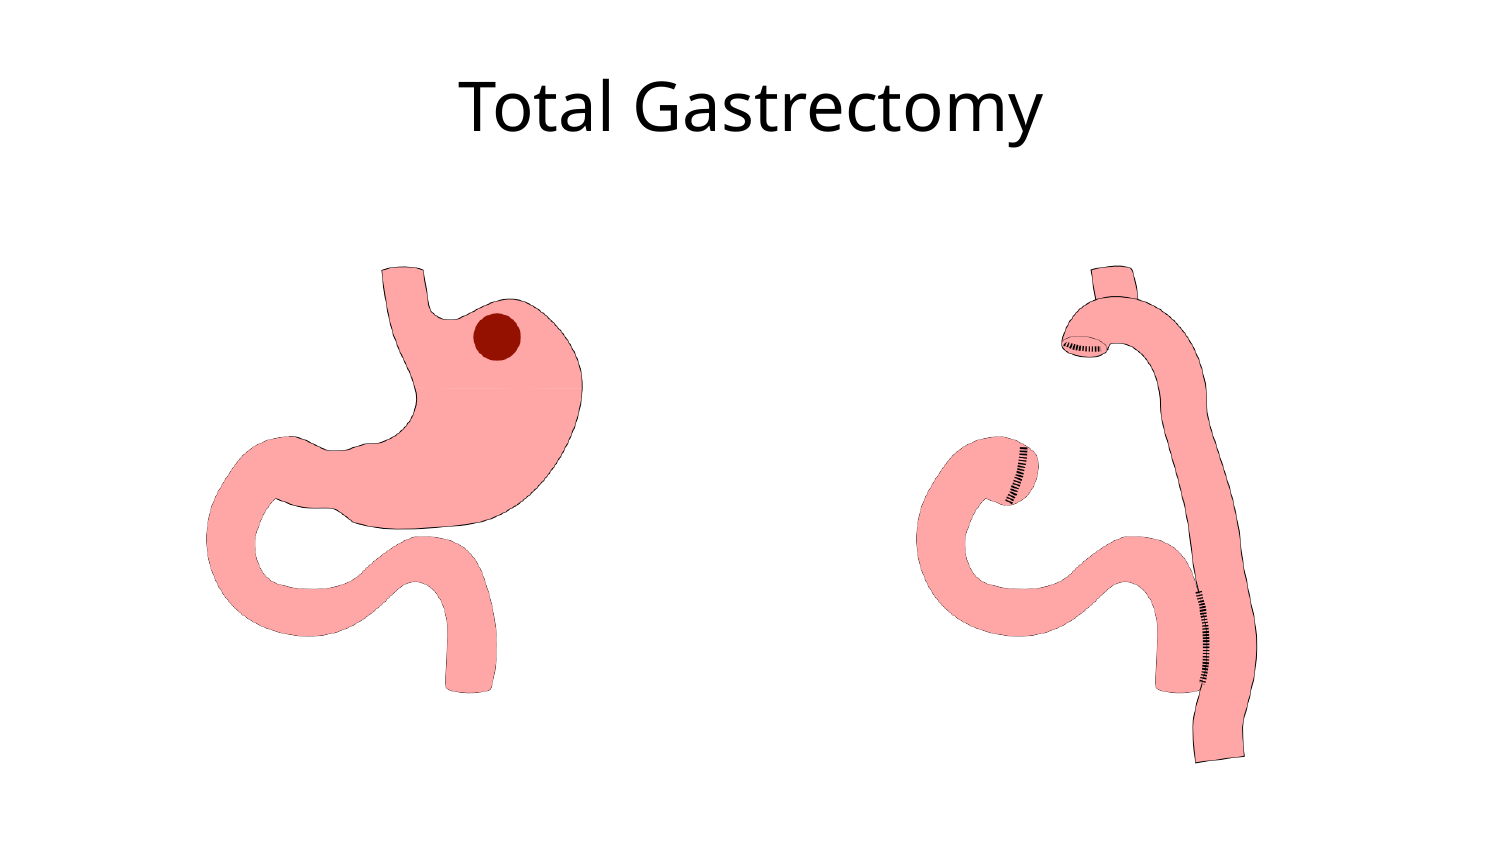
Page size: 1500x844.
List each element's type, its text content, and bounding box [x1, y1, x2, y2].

picture [155, 195, 630, 809]
picture [866, 195, 1340, 809]
title Total Gastrectomy [51, 33, 1451, 175]
